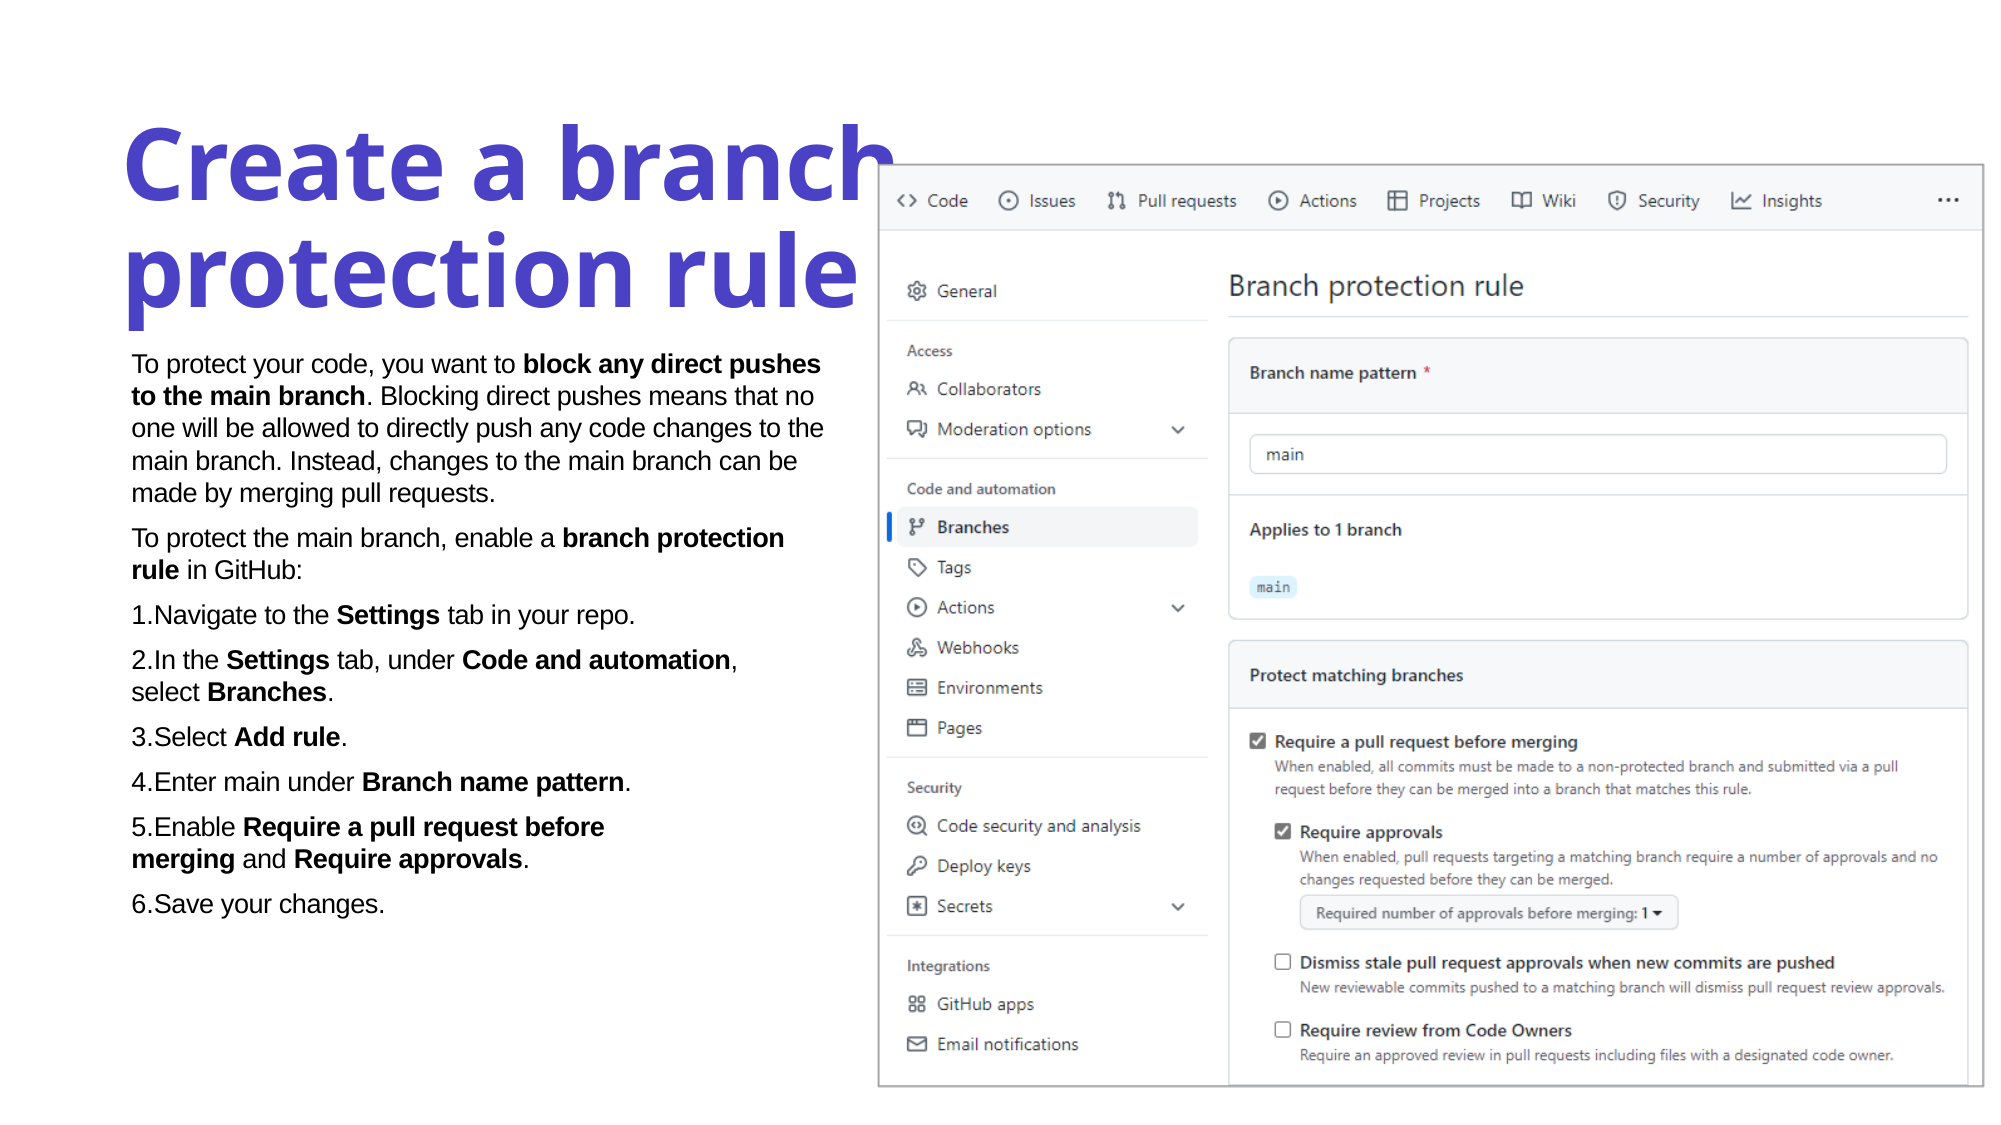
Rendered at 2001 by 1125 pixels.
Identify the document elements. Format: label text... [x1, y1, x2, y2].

list To protect your code, you want to block any direct pushes to the main branch. Blocking direct pushes means that no one will be allowed to directly push any code changes to the main branch. Instead, changes to the main branch can be made by merging pull requests. To protect the main branch, enable a branch protection rule in GitHub: Navigate to the Settings tab in your repo. In the Settings tab, under Code and automation, select Branches. Select Add rule. Enter main under Branch name pattern. Enable Require a pull request before merging and Require approvals. Save your changes. [106, 336, 842, 988]
picture [877, 163, 1985, 1088]
title Create a branch protection rule [106, 79, 1058, 337]
